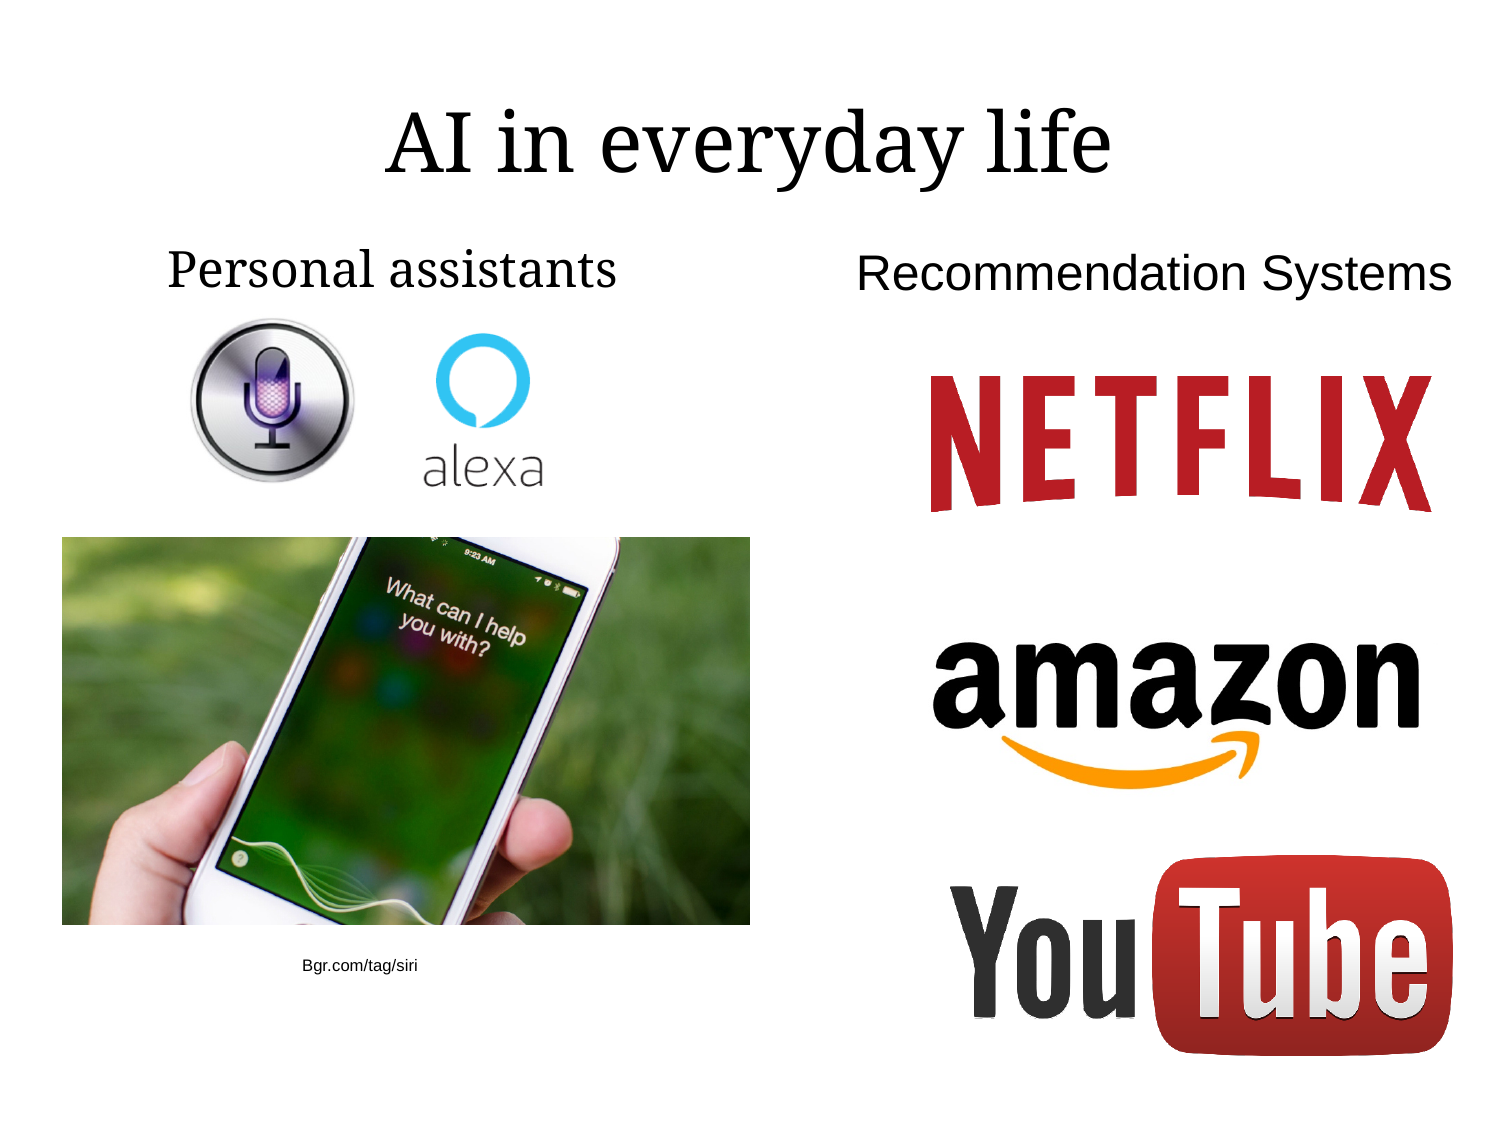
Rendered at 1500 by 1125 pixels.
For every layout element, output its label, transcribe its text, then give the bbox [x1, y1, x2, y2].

picture [62, 537, 750, 925]
text_box Recommendation Systems [841, 232, 1468, 368]
list Personal assistants [152, 229, 728, 360]
text_box Bgr.com/tag/siri [287, 947, 593, 982]
picture [186, 314, 744, 525]
title AI in everyday life [75, 45, 1425, 233]
picture [893, 353, 1469, 534]
picture [868, 599, 1494, 829]
picture [949, 855, 1453, 1056]
